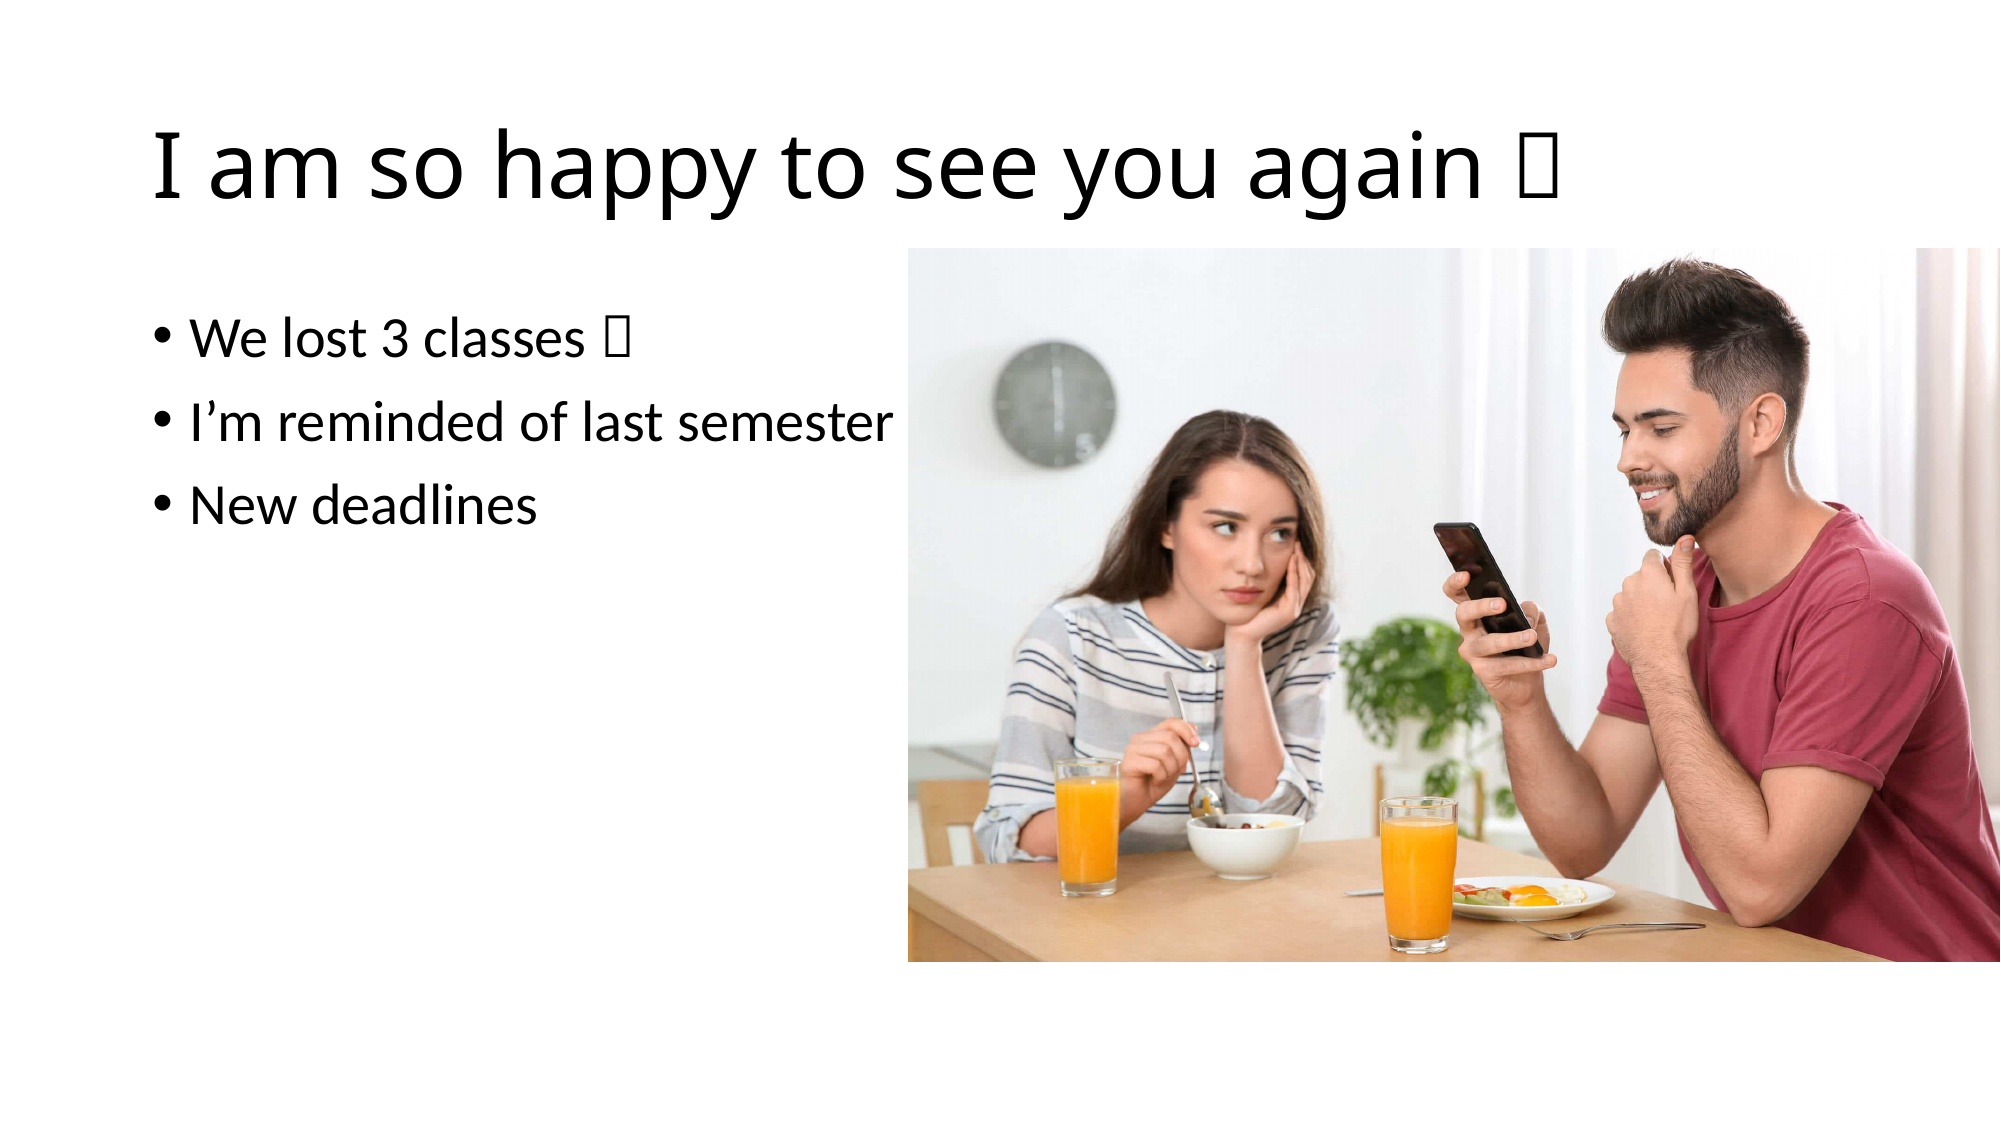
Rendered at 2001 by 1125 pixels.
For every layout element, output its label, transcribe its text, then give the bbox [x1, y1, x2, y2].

list We lost 3 classes  I’m reminded of last semester New deadlines [137, 299, 1863, 1014]
picture [908, 248, 2000, 962]
title I am so happy to see you again  [137, 59, 1863, 278]
